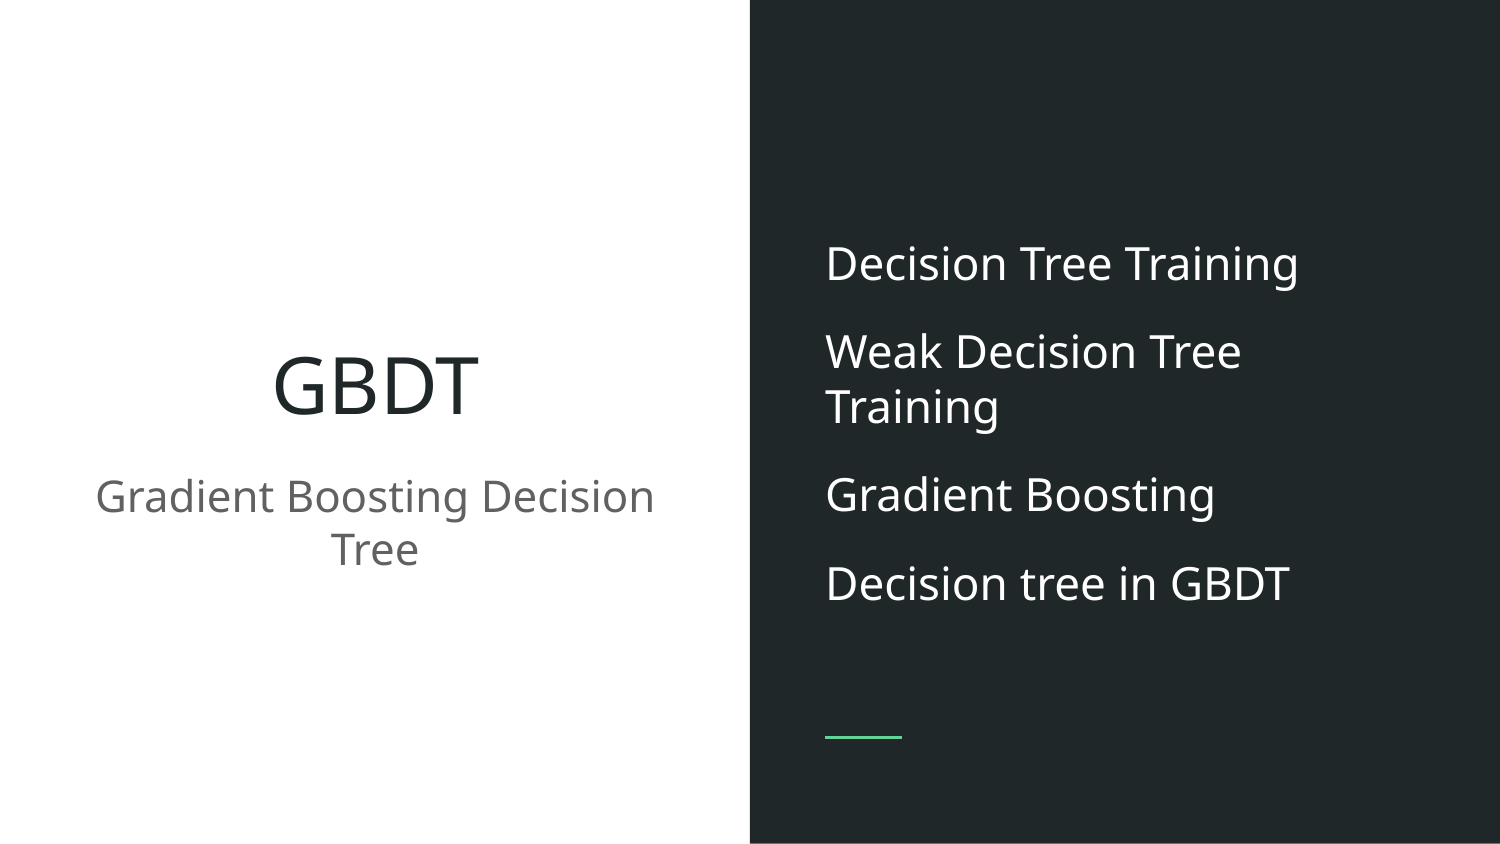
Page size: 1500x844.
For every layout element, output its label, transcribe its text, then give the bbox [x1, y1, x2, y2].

list Decision Tree Training Weak Decision Tree Training Gradient Boosting Decision tree in GBDT [810, 118, 1440, 725]
title GBDT [43, 197, 708, 446]
subtitle Gradient Boosting Decision Tree [43, 454, 708, 675]
